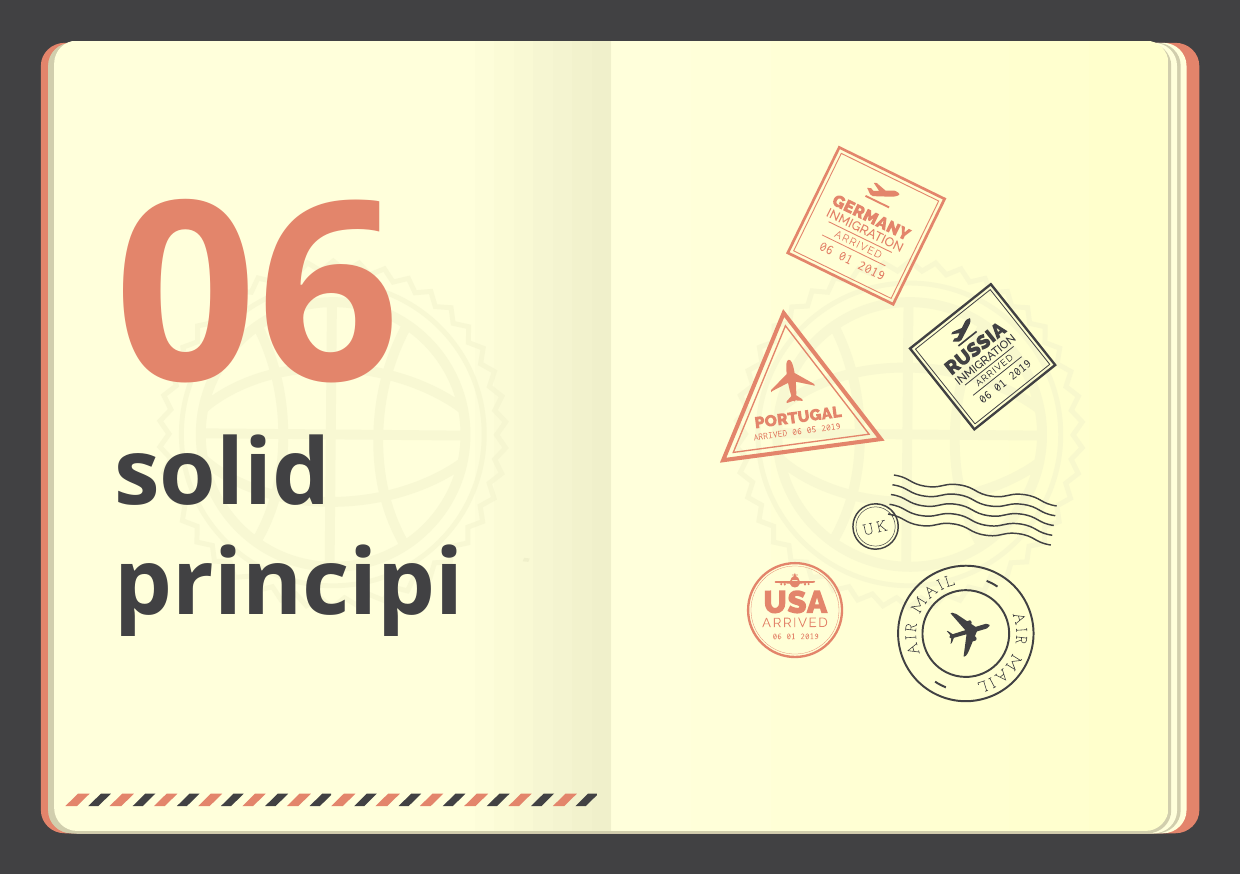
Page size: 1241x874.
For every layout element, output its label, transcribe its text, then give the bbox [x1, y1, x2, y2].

text_box [792, 428, 802, 436]
title solid principi [99, 407, 685, 528]
text_box [839, 252, 844, 261]
text_box [522, 557, 530, 562]
text_box [821, 423, 834, 432]
text_box [754, 431, 777, 441]
title 06 [99, 184, 584, 376]
text_box [807, 426, 816, 434]
text_box [793, 232, 804, 256]
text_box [65, 793, 598, 807]
